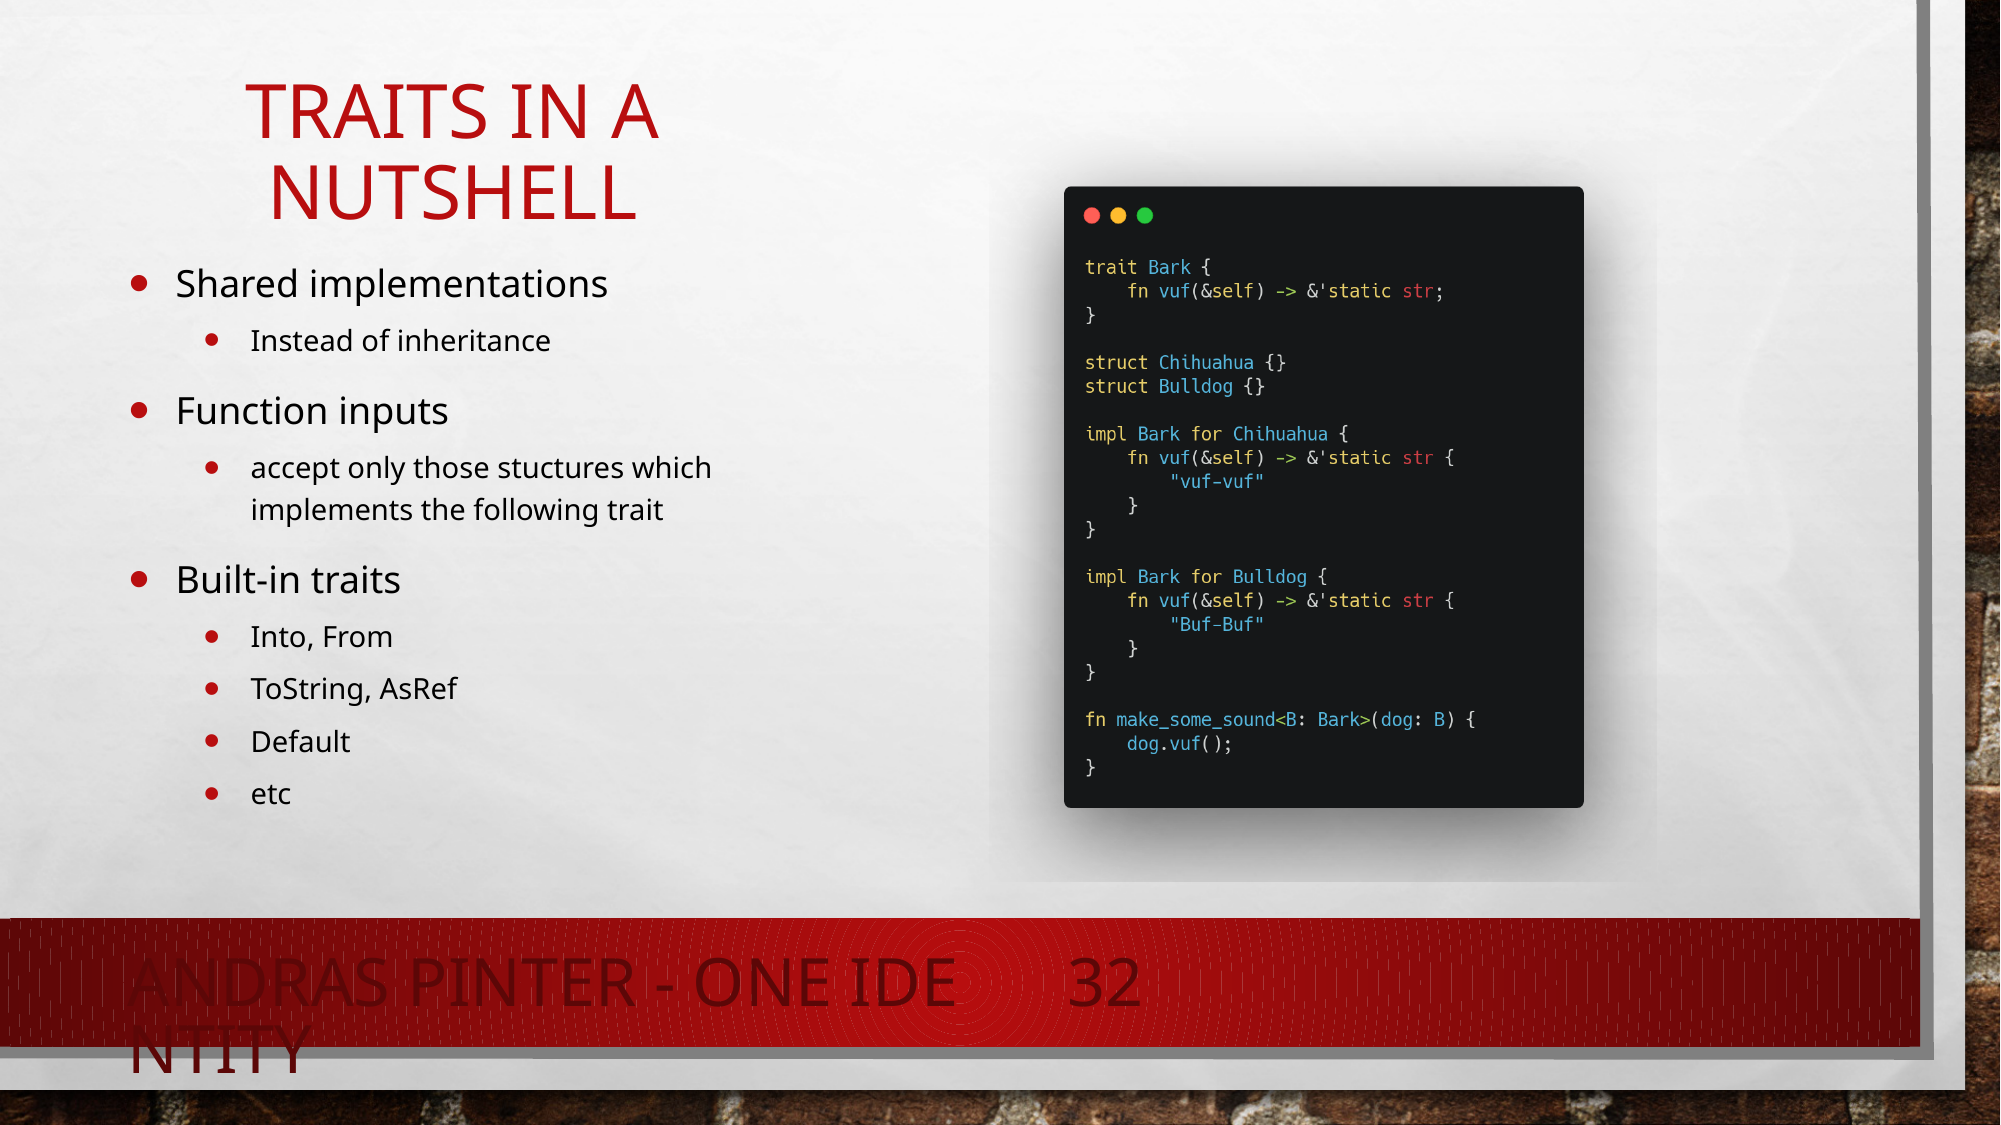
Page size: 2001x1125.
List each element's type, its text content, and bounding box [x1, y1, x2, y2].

slide_number 32 [1031, 944, 1181, 1027]
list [988, 112, 1657, 882]
list Shared implementations Instead of inheritance Function inputs accept only those stuctures which implements the following trait Built-in traits Into, From ToString, AsRef Default etc [113, 243, 791, 882]
title Traits in a nutshell [113, 112, 791, 243]
footer Andras Pinter - One Identity [112, 944, 1015, 1027]
picture [0, 0, 2000, 1125]
